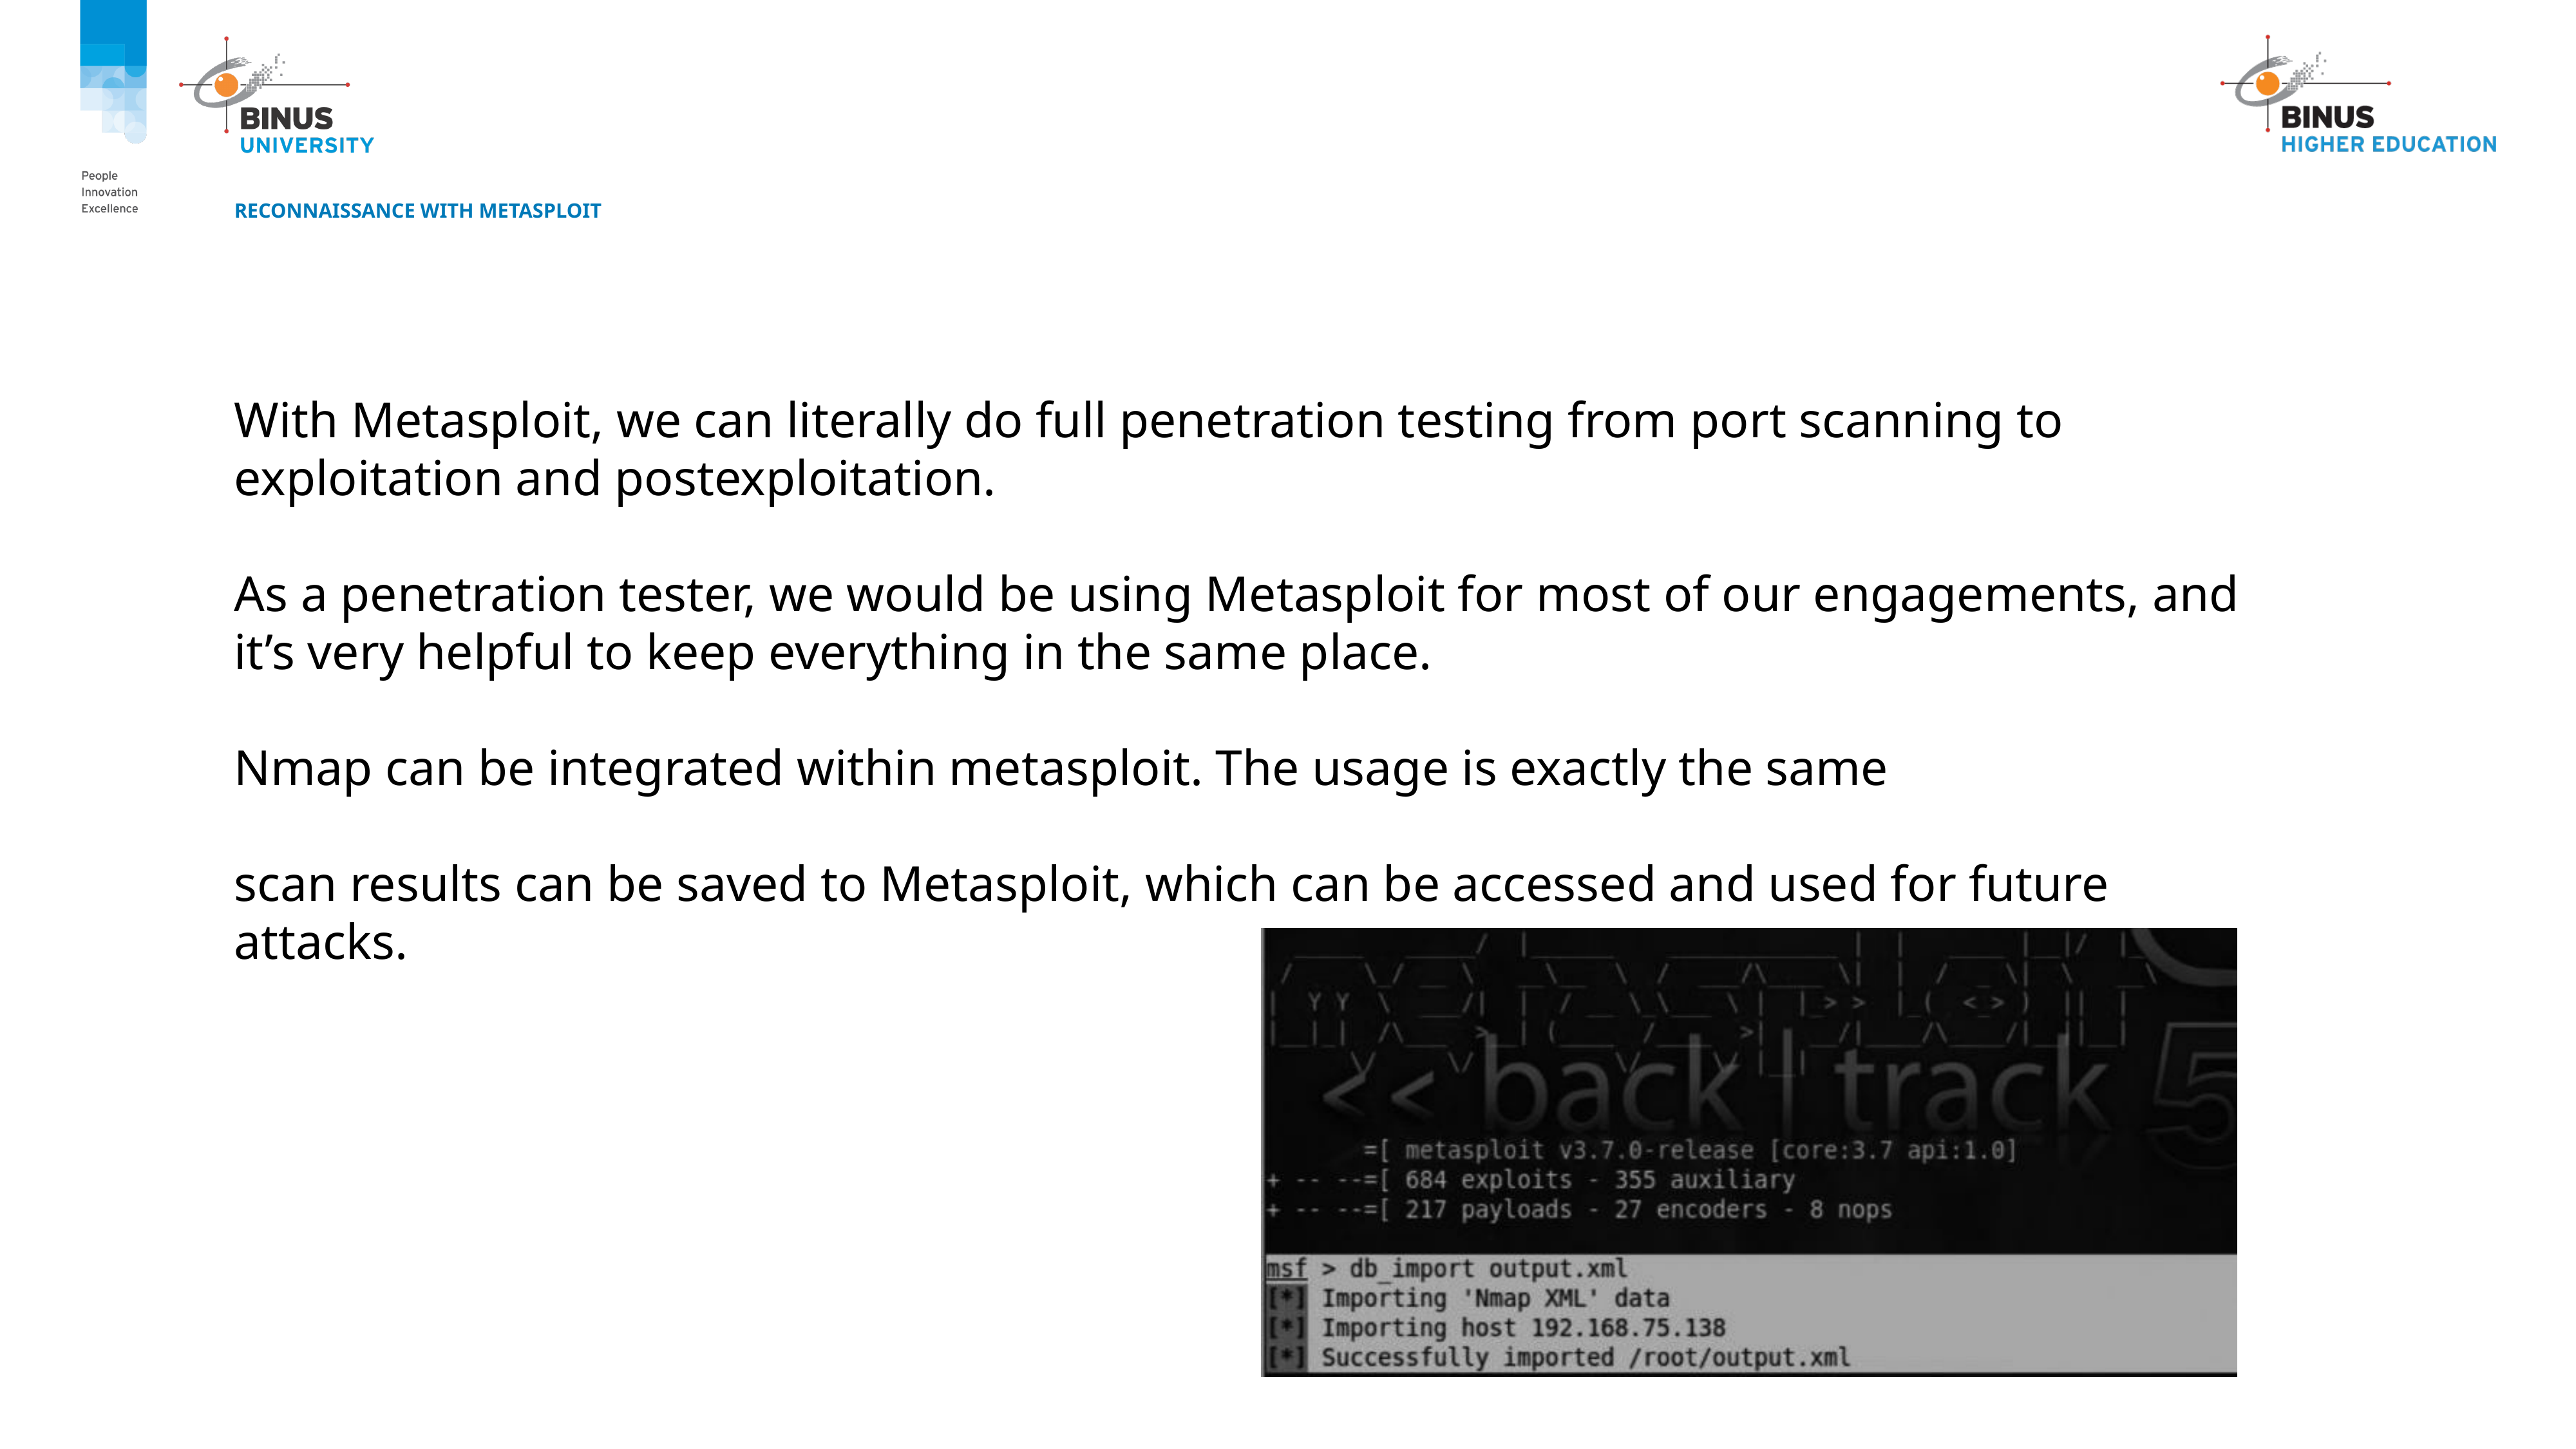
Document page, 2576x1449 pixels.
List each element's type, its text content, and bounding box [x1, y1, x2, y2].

picture [1260, 928, 2238, 1377]
list With Metasploit, we can literally do full penetration testing from port scanning to exploitation and postexploitation. As a penetration tester, we would be using Metasploit for most of our engagements, and it’s very helpful to keep everything in the same place. Nmap can be integrated within metasploit. The usage is exactly the same scan results can be saved to Metasploit, which can be accessed and used for future attacks. [228, 383, 2257, 1294]
picture [2199, 0, 2496, 156]
picture [81, 146, 146, 213]
picture [80, 66, 147, 144]
title Reconnaissance with Metasploit [228, 197, 1784, 252]
picture [174, 25, 374, 161]
